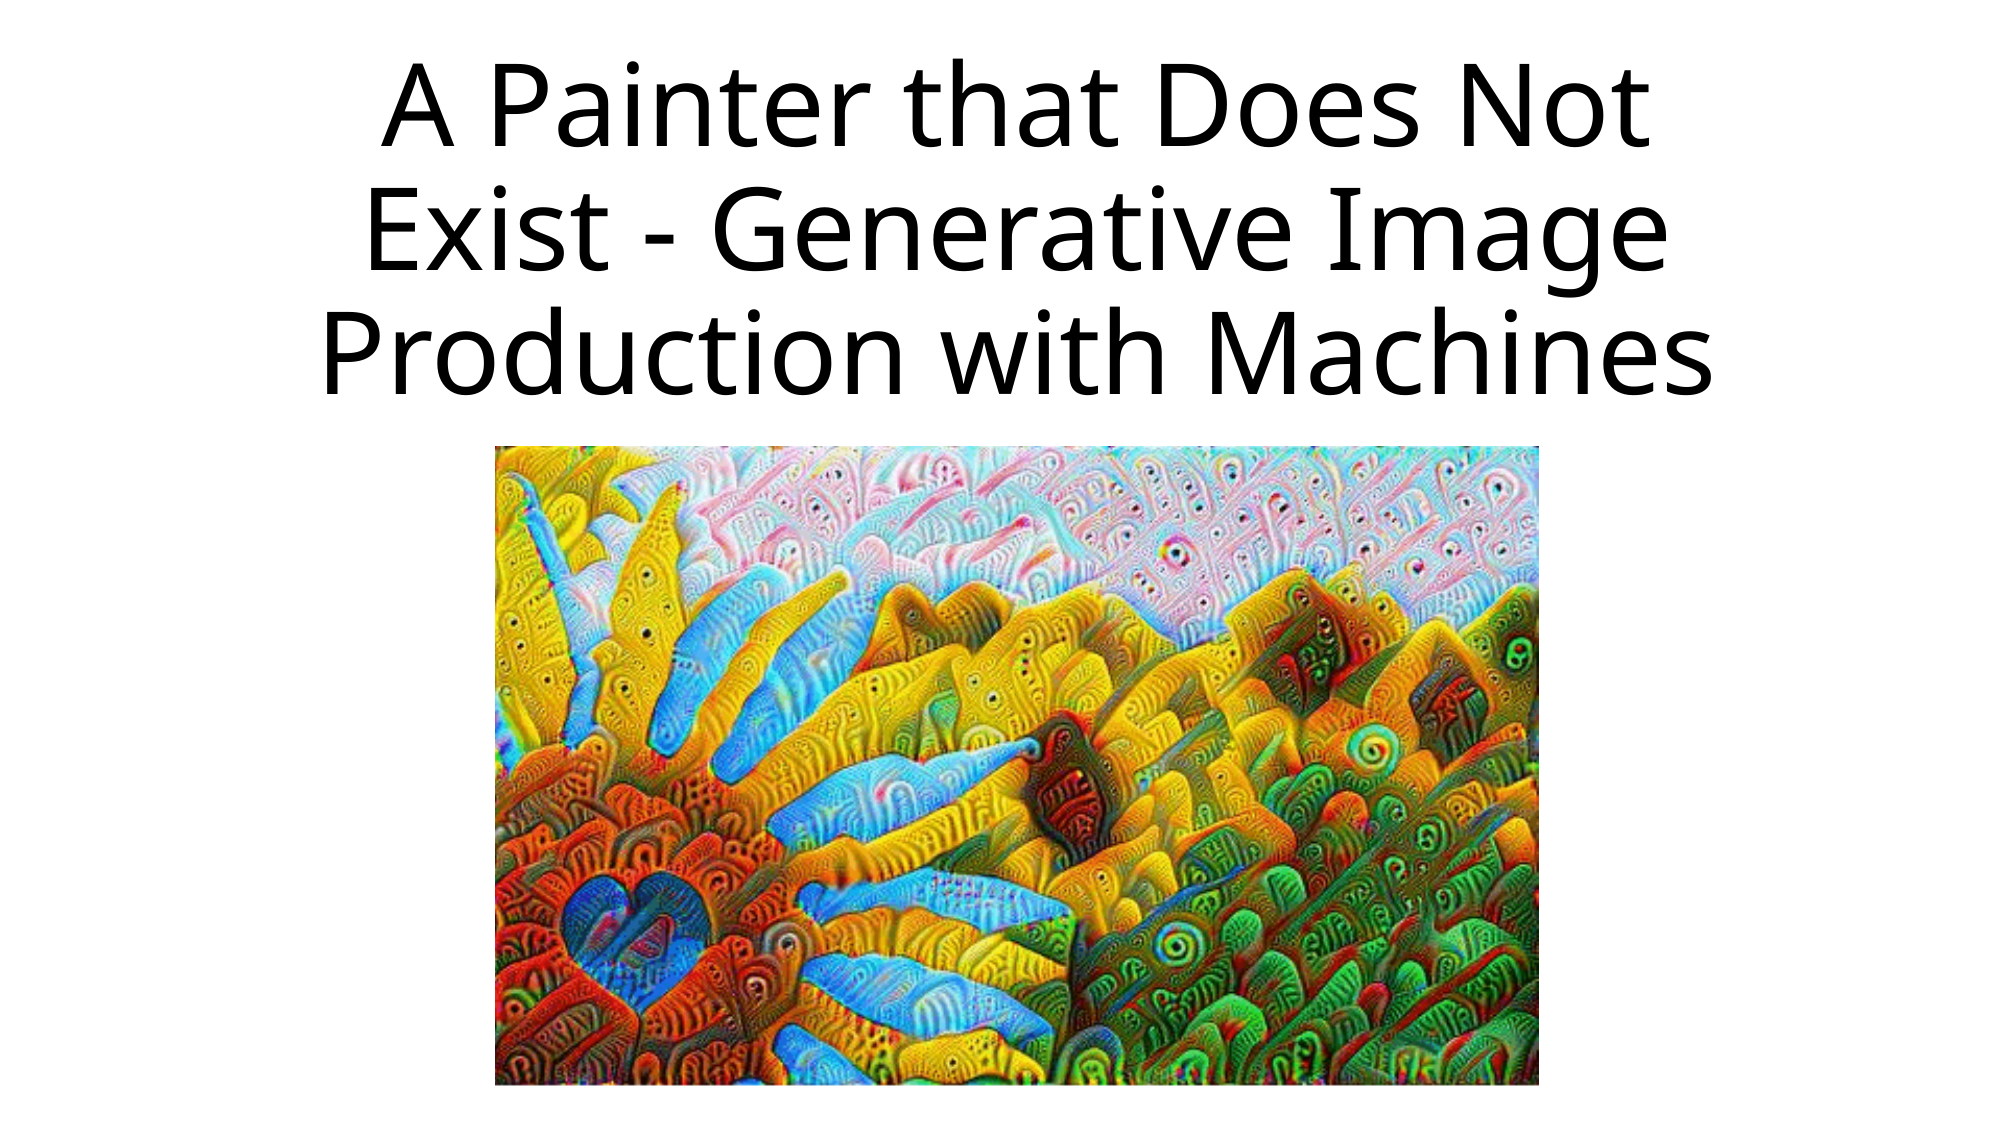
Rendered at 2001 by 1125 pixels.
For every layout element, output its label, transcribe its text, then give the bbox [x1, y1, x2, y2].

title A Painter that Does Not Exist - Generative Image Production with Machines [267, 35, 1768, 428]
picture [495, 446, 1539, 1090]
